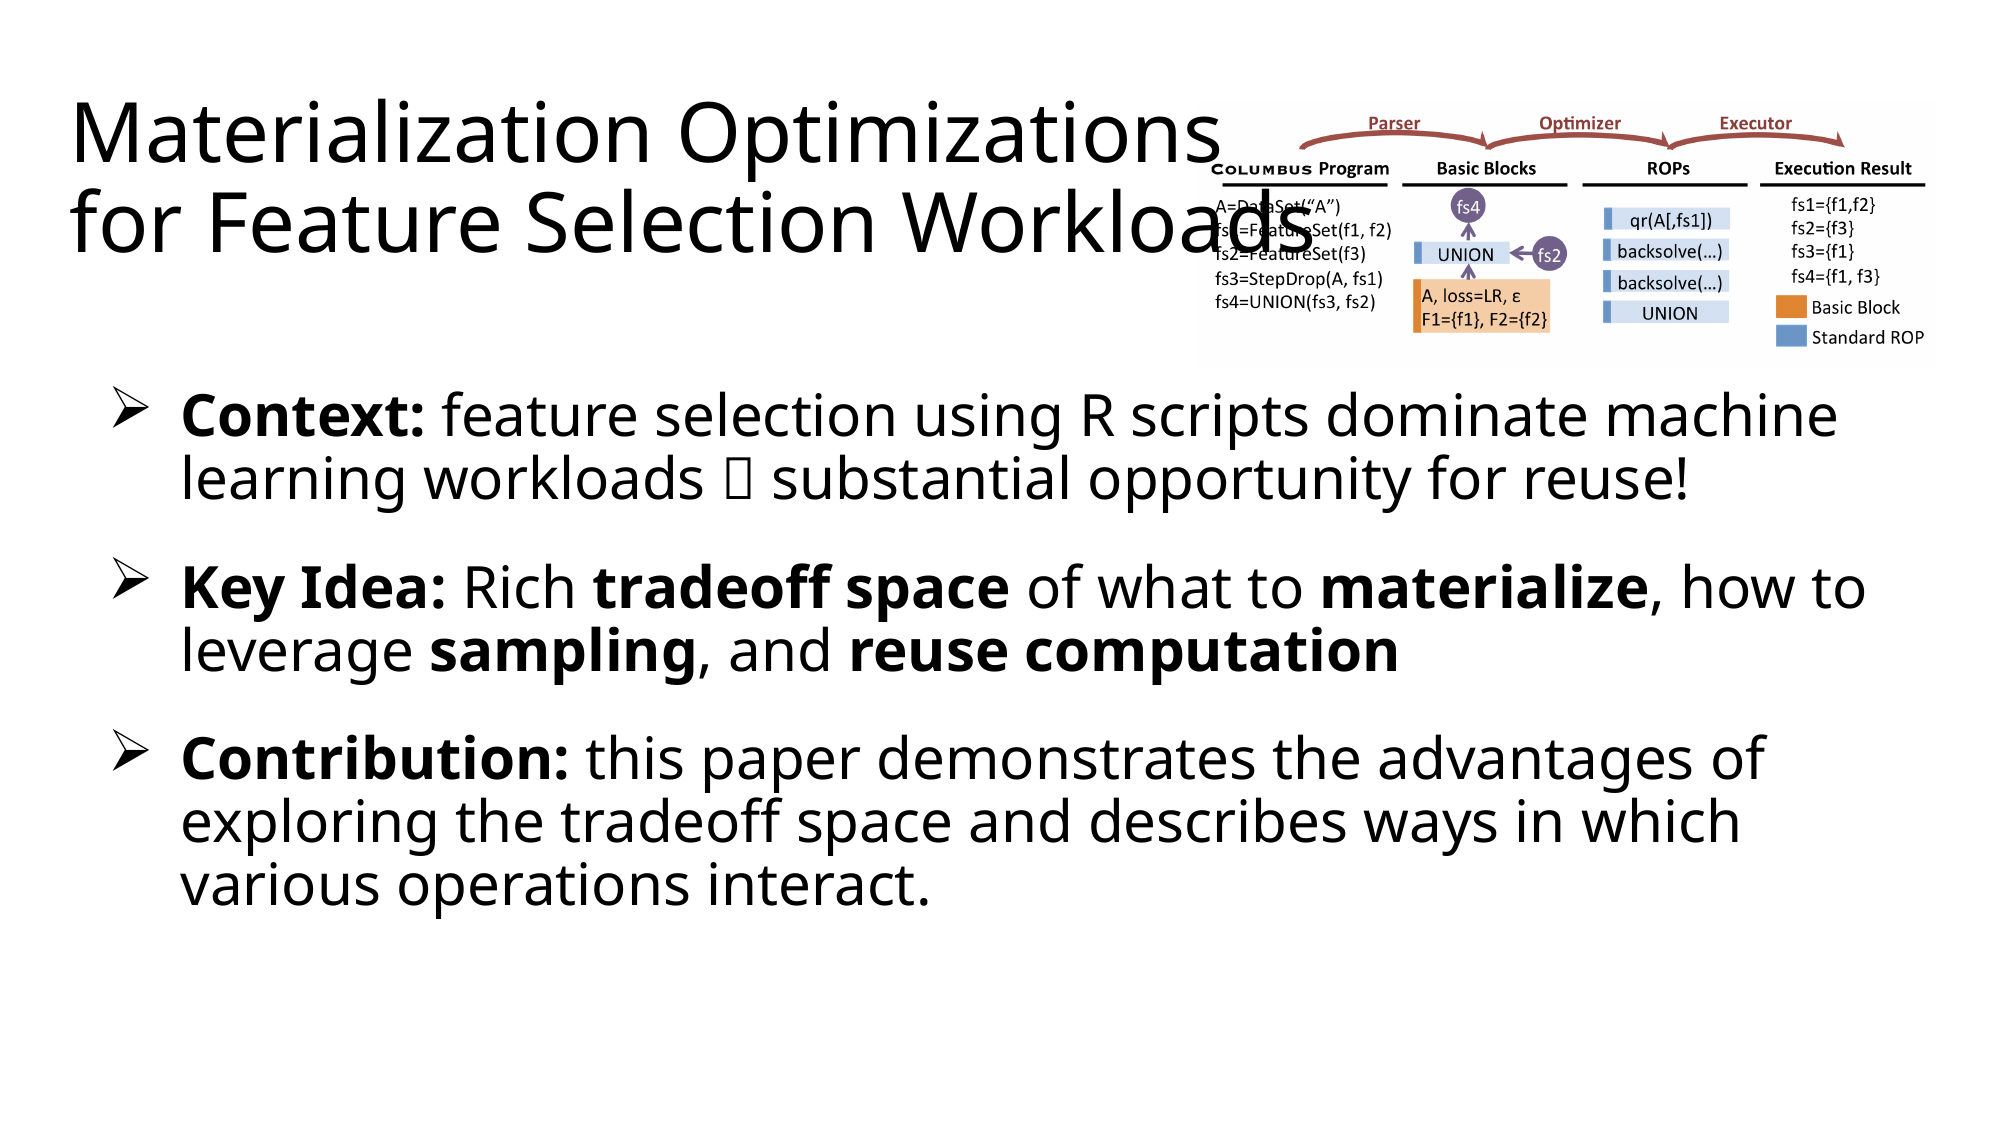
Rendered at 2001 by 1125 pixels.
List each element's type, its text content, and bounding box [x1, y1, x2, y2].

title Materialization Optimizations for Feature Selection Workloads [54, 72, 1351, 290]
picture [1195, 101, 1936, 369]
list Context: feature selection using R scripts dominate machine learning workloads  substantial opportunity for reuse! Key Idea: Rich tradeoff space of what to materialize, how to leverage sampling, and reuse computation Contribution: this paper demonstrates the advantages of exploring the tradeoff space and describes ways in which various operations interact. [90, 379, 1954, 1105]
